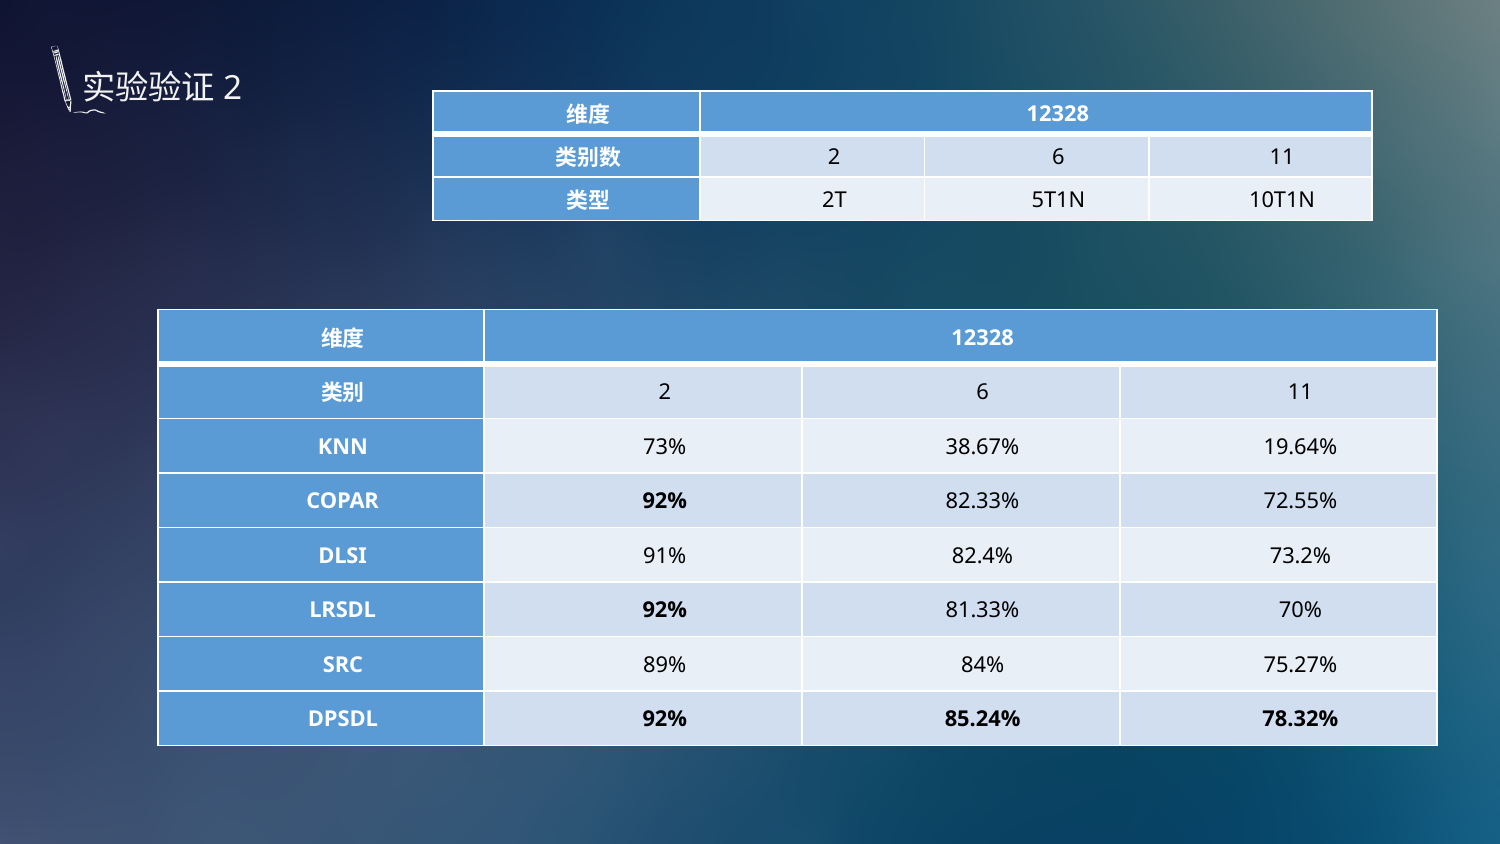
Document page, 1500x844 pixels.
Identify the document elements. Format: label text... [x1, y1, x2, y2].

table_cell 91% [485, 528, 801, 581]
table_cell 92% [485, 692, 801, 745]
table_cell 5T1N [925, 178, 1148, 220]
table_cell LRSDL [159, 583, 483, 636]
table_header 12328 [485, 310, 1436, 361]
table_cell 38.67% [803, 419, 1119, 472]
table_cell 19.64% [1121, 419, 1436, 472]
table_cell 2 [701, 137, 924, 176]
table_cell 72.55% [1121, 474, 1436, 527]
table_cell 89% [485, 637, 801, 690]
table_cell 73% [485, 419, 801, 472]
table_cell 类别 [159, 367, 483, 418]
table_cell 78.32% [1121, 692, 1436, 745]
table_cell 6 [925, 137, 1148, 176]
table_cell KNN [159, 419, 483, 472]
table_cell 70% [1121, 583, 1436, 636]
picture [0, 0, 1500, 844]
table_cell 2T [701, 178, 924, 220]
table_cell 92% [485, 583, 801, 636]
table_cell 82.33% [803, 474, 1119, 527]
table_cell 82.4% [803, 528, 1119, 581]
table_header 12328 [701, 92, 1371, 131]
table_cell 75.27% [1121, 637, 1436, 690]
table_cell 11 [1121, 367, 1436, 418]
table_cell 10T1N [1150, 178, 1371, 220]
table_cell 11 [1150, 137, 1371, 176]
table_cell COPAR [159, 474, 483, 527]
table_cell 84% [803, 637, 1119, 690]
table_cell 类型 [434, 178, 699, 220]
table_cell 6 [803, 367, 1119, 418]
table_cell 73.2% [1121, 528, 1436, 581]
table_cell SRC [159, 637, 483, 690]
table_cell 92% [485, 474, 801, 527]
table_cell 类别数 [434, 137, 699, 176]
table_header 维度 [434, 92, 699, 131]
table_cell 81.33% [803, 583, 1119, 636]
table_cell DPSDL [159, 692, 483, 745]
table_cell DLSI [159, 528, 483, 581]
table_header 维度 [159, 310, 483, 361]
table_cell 2 [485, 367, 801, 418]
text_box 实验验证2 [106, 58, 357, 114]
table_cell 85.24% [803, 692, 1119, 745]
